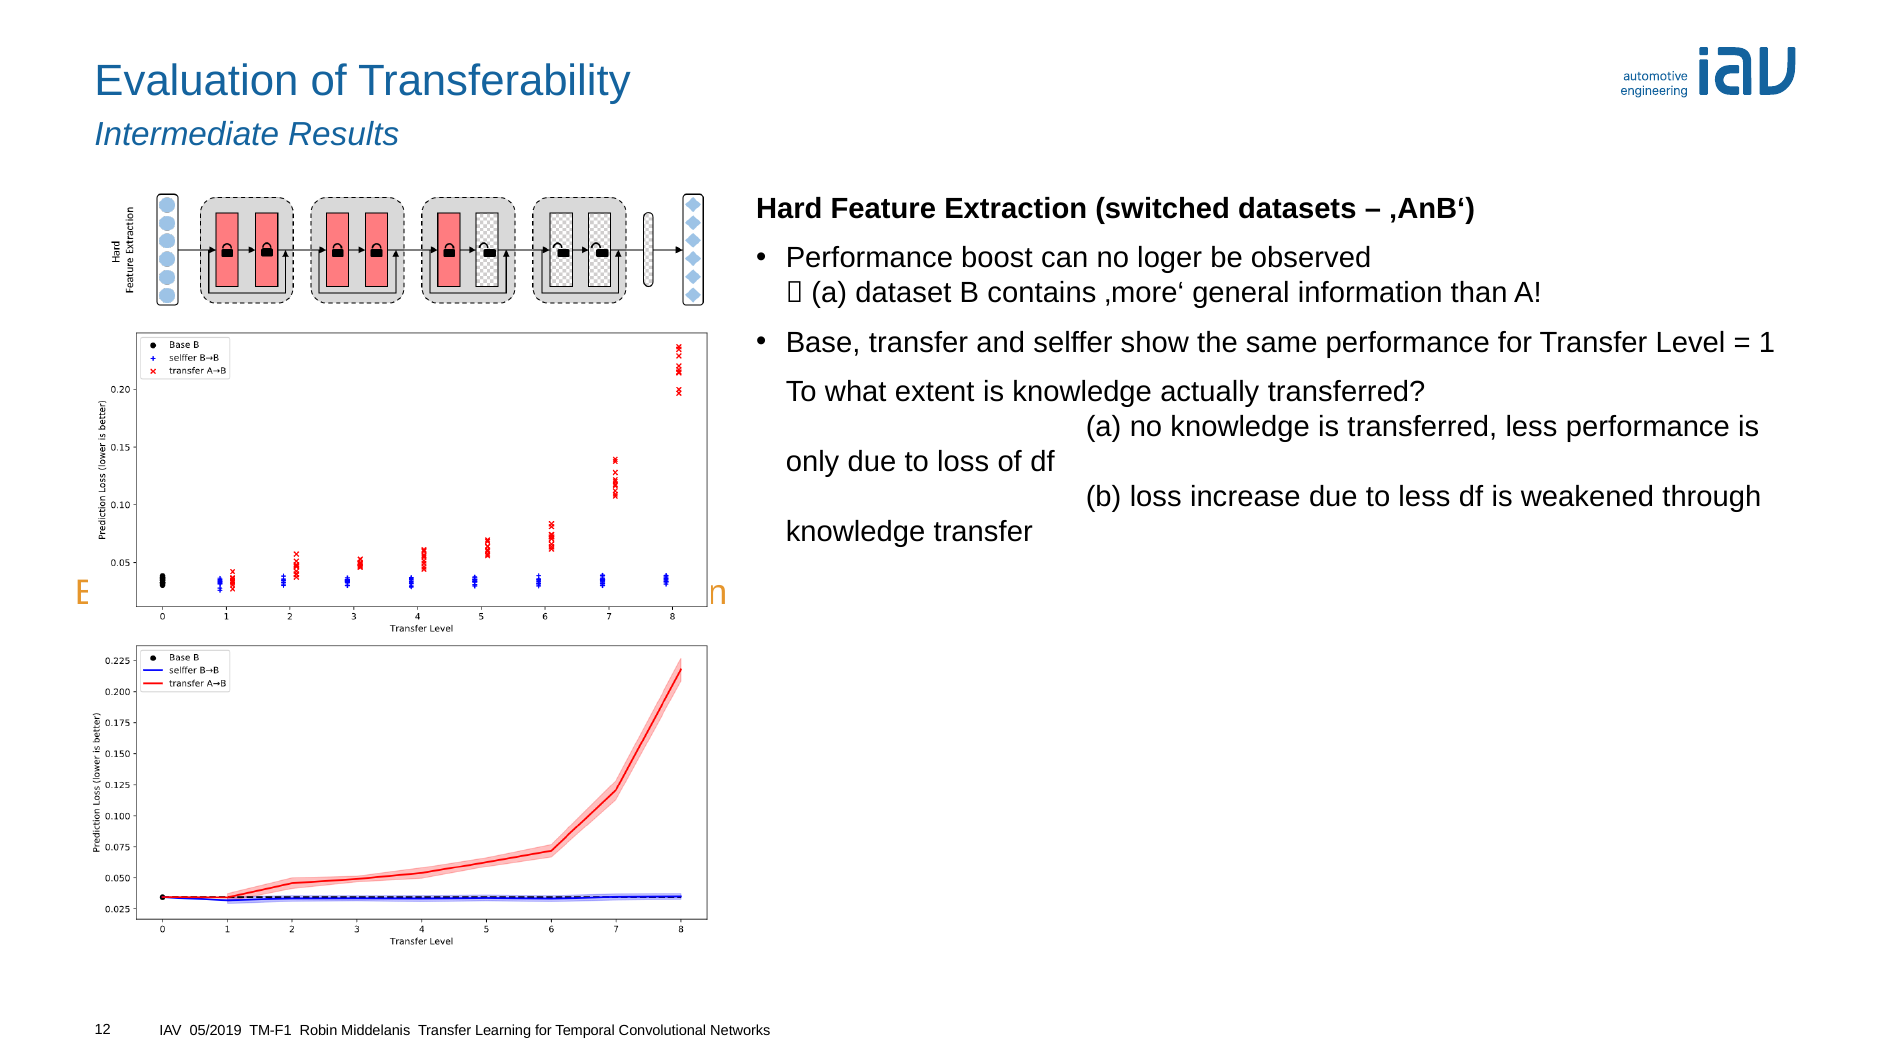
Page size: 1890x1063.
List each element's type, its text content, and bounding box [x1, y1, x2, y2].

footer IAV 05/2019 TM-F1 Robin Middelanis Transfer Learning for Temporal Convolutional Networks [159, 1015, 1134, 1063]
title Evaluation of Transferability Intermediate Results [94, 47, 1512, 154]
slide_number 12 [94, 1015, 154, 1063]
picture [88, 188, 721, 993]
list Hard Feature Extraction (switched datasets – ‚AnB‘) Performance boost can no loger be observed  (a) dataset B contains ‚more‘ general information than A! Base, transfer and selffer show the same performance for Transfer Level = 1 To what extent is knowledge actually transferred? (a) no knowledge is transferred, less performance is only due to loss of df (b) loss increase due to less df is weakened through knowledge transfer [755, 189, 1796, 481]
